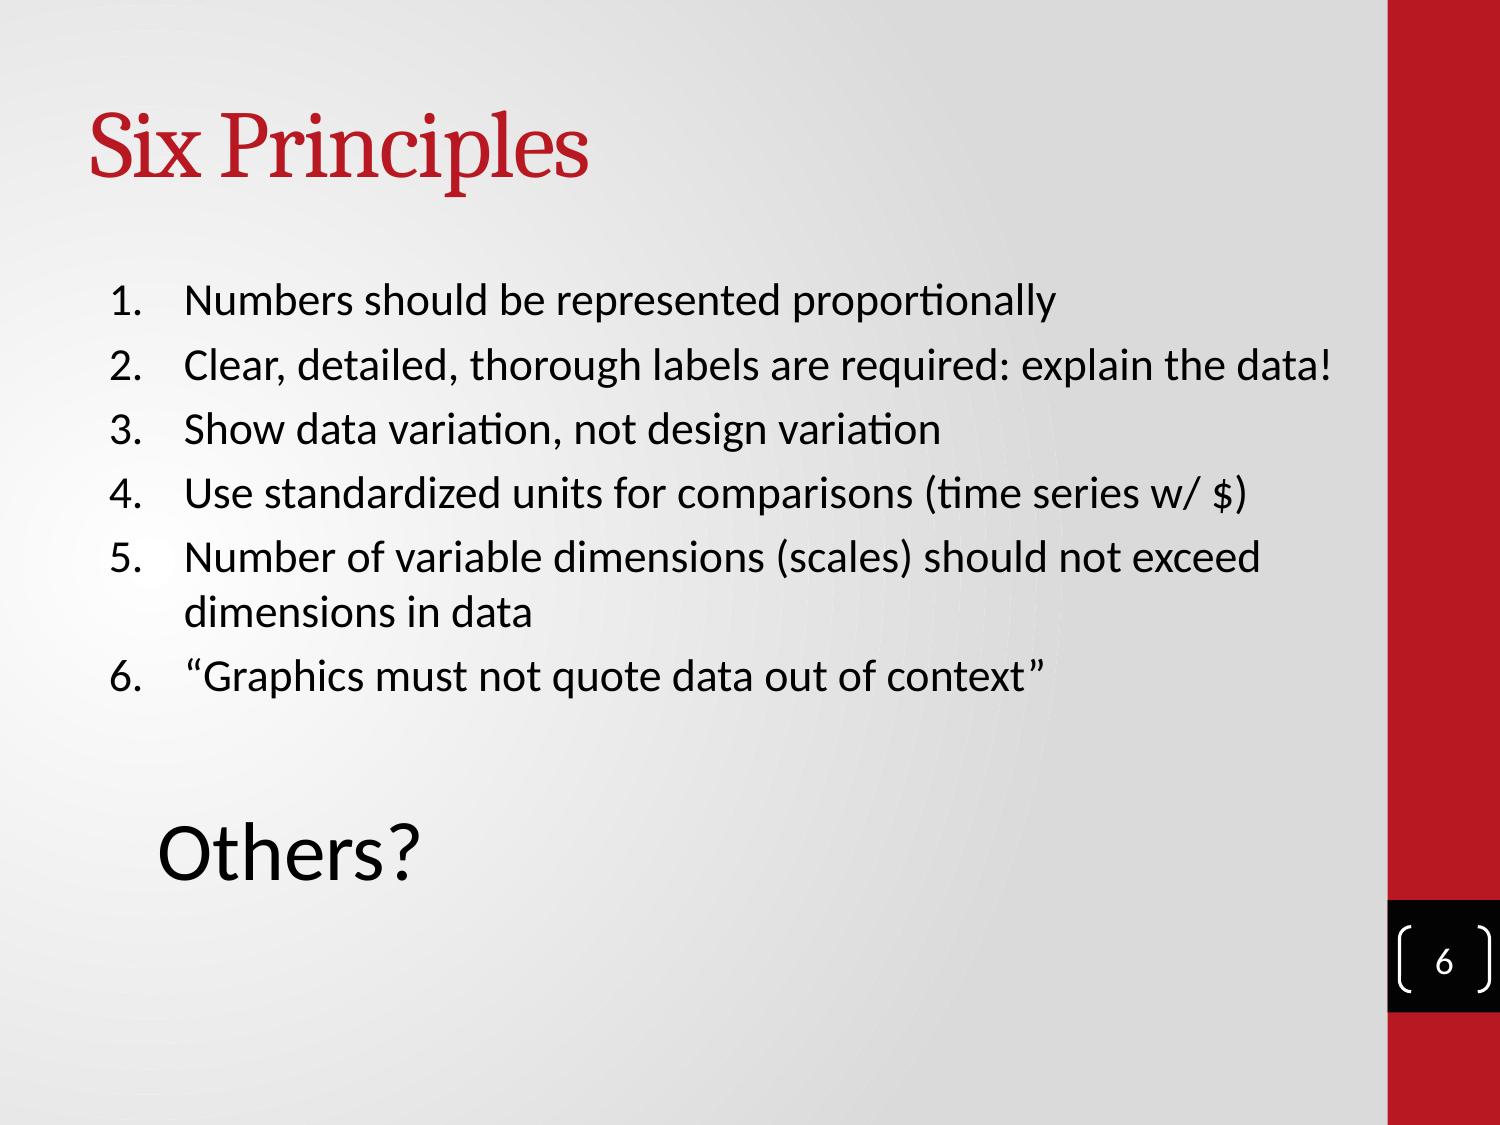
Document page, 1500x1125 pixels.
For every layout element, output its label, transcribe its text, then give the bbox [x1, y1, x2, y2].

title Six Principles [75, 45, 1325, 233]
list Numbers should be represented proportionally Clear, detailed, thorough labels are required: explain the data! Show data variation, not design variation Use standardized units for comparisons (time series w/ $) Number of variable dimensions (scales) should not exceed dimensions in data “Graphics must not quote data out of context” Others? [75, 262, 1371, 1050]
slide_number 6 [1397, 925, 1492, 994]
